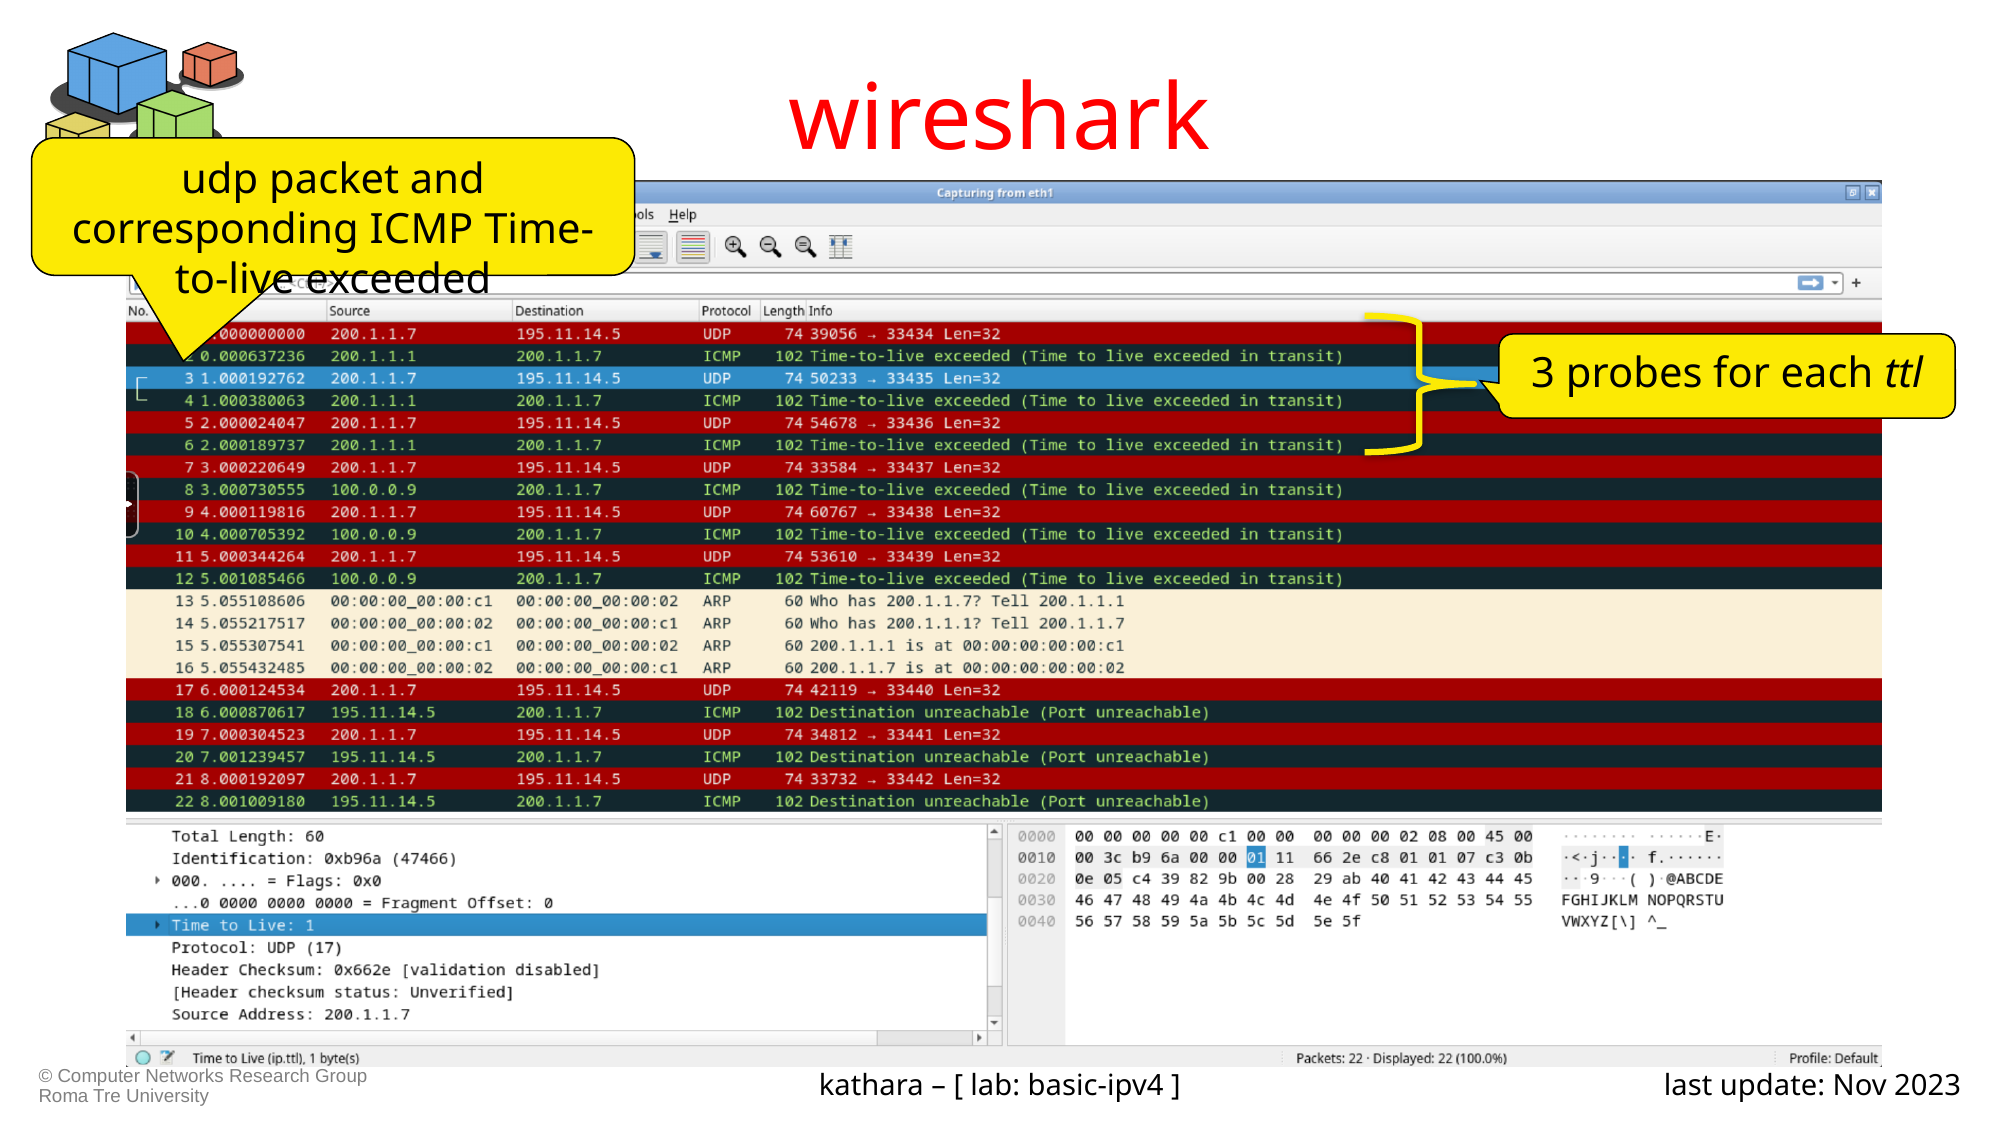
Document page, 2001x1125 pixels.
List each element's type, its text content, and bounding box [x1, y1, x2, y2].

text_box 3 probes for each ttl [1885, 333, 1956, 419]
text_box udp packet and corresponding ICMP Time-to-live exceeded [31, 137, 635, 276]
footer kathara – [ lab: basic-ipv4 ] [511, 1073, 1489, 1114]
picture [36, 32, 99, 145]
picture [126, 180, 1882, 1067]
title wireshark [99, 19, 1900, 207]
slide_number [1519, 1058, 1977, 1114]
